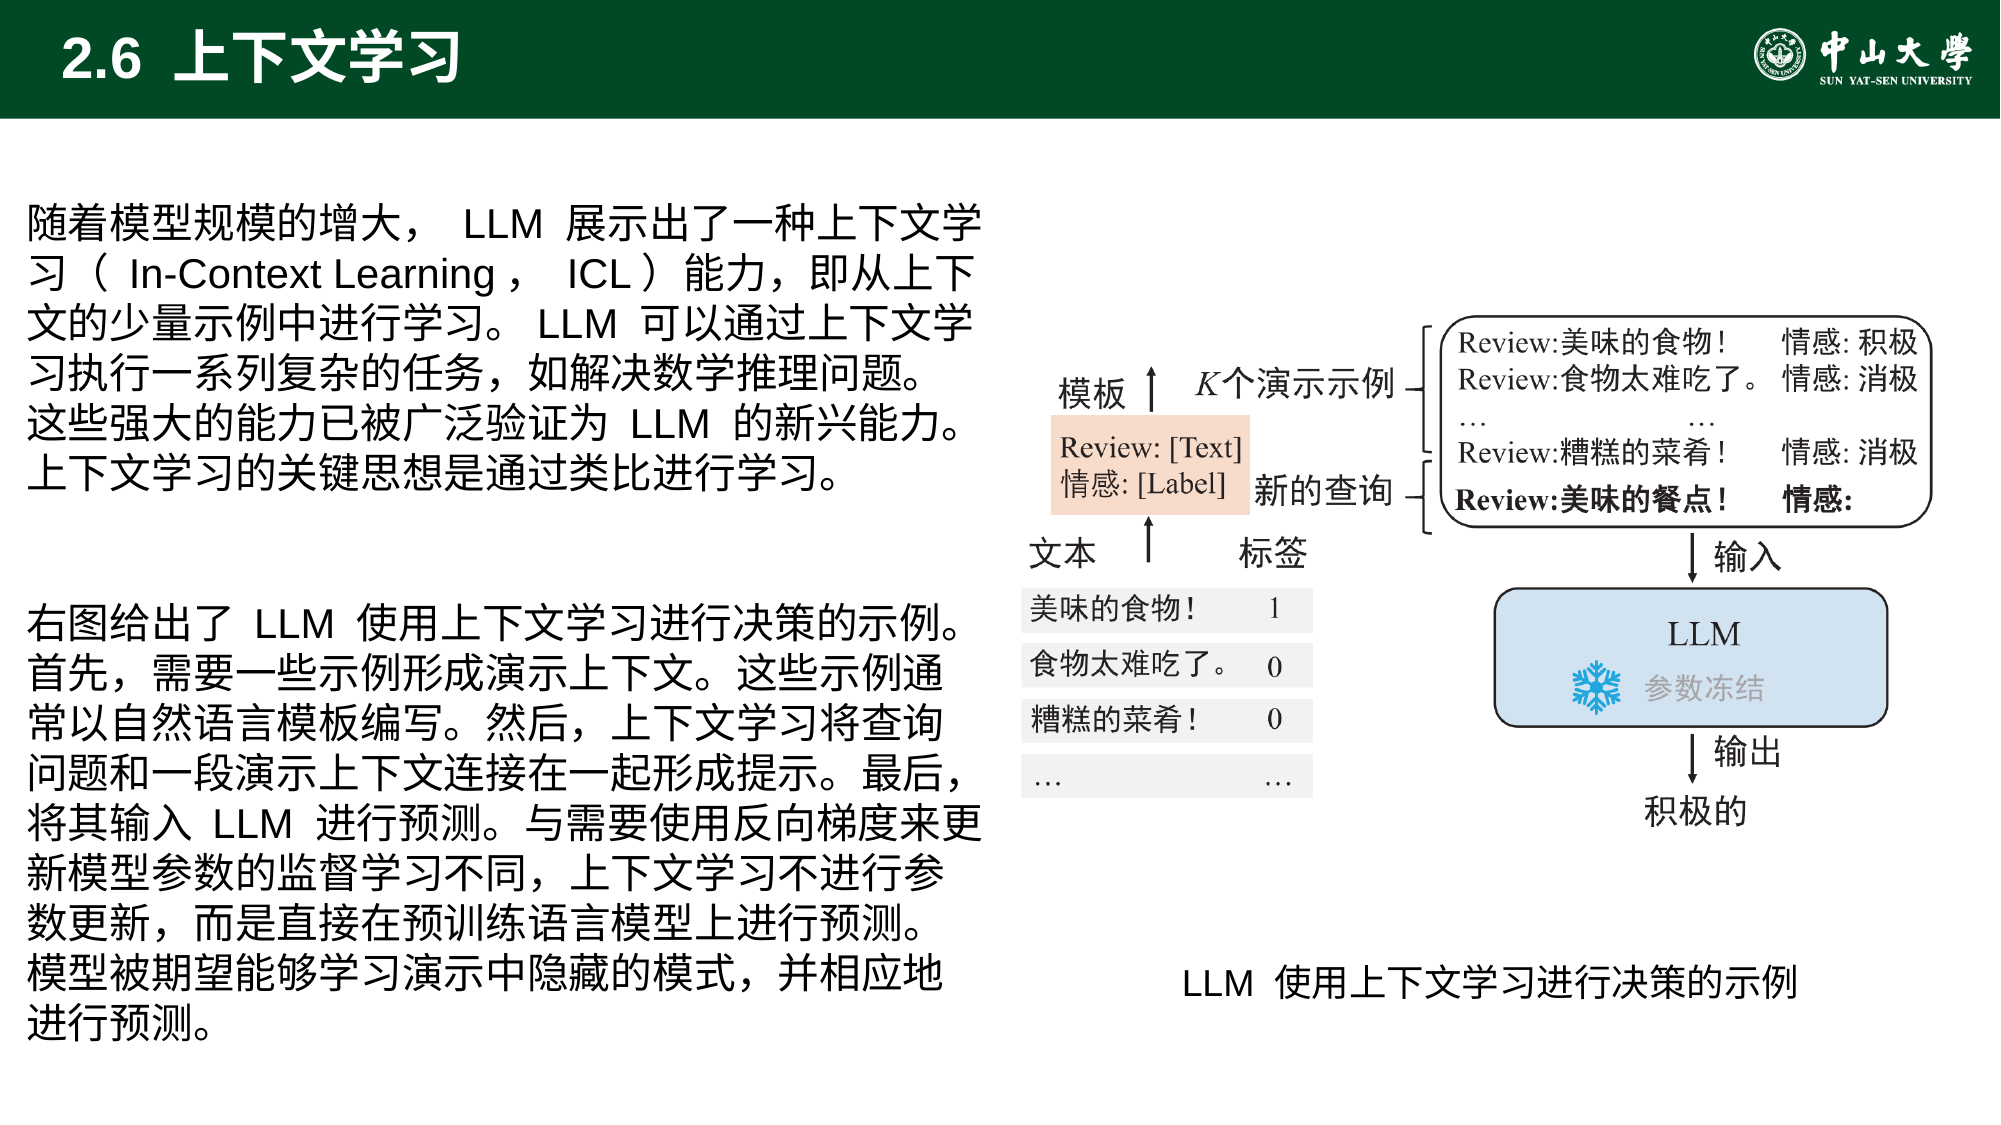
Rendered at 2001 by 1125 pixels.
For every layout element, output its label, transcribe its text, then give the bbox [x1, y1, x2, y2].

picture [983, 275, 1989, 850]
text_box 随着模型规模的增大， LLM 展示出了一种上下文学习（ In-Context Learning， ICL）能力，即从上下文的少量示例中进行学习。LLM 可以通过上下文学习执行一系列复杂的任务，如解决数学推理问题。这些强大的能力已被广泛验证为 LLM 的新兴能力。上下文学习的关键思想是通过类比进行学习。 右图给出了 LLM 使用上下文学习进行决策的示例。首先，需要一些示例形成演示上下文。这些示例通常以自然语言模板编写。然后，上下文学习将查询问题和一段演示上下文连接在一起形成提示。最后，将其输入 LLM 进行预测。与需要使用反向梯度来更新模型参数的监督学习不同，上下文学习不进行参数更新，而是直接在预训练语言模型上进行预测。模型被期望能够学习演示中隐藏的模式，并相应地进行预测。 [11, 189, 1000, 1055]
title 2.6 上下文学习 [46, 0, 1723, 119]
text_box LLM 使用上下文学习进行决策的示例 [1167, 951, 2000, 1012]
picture [1740, 11, 2000, 107]
